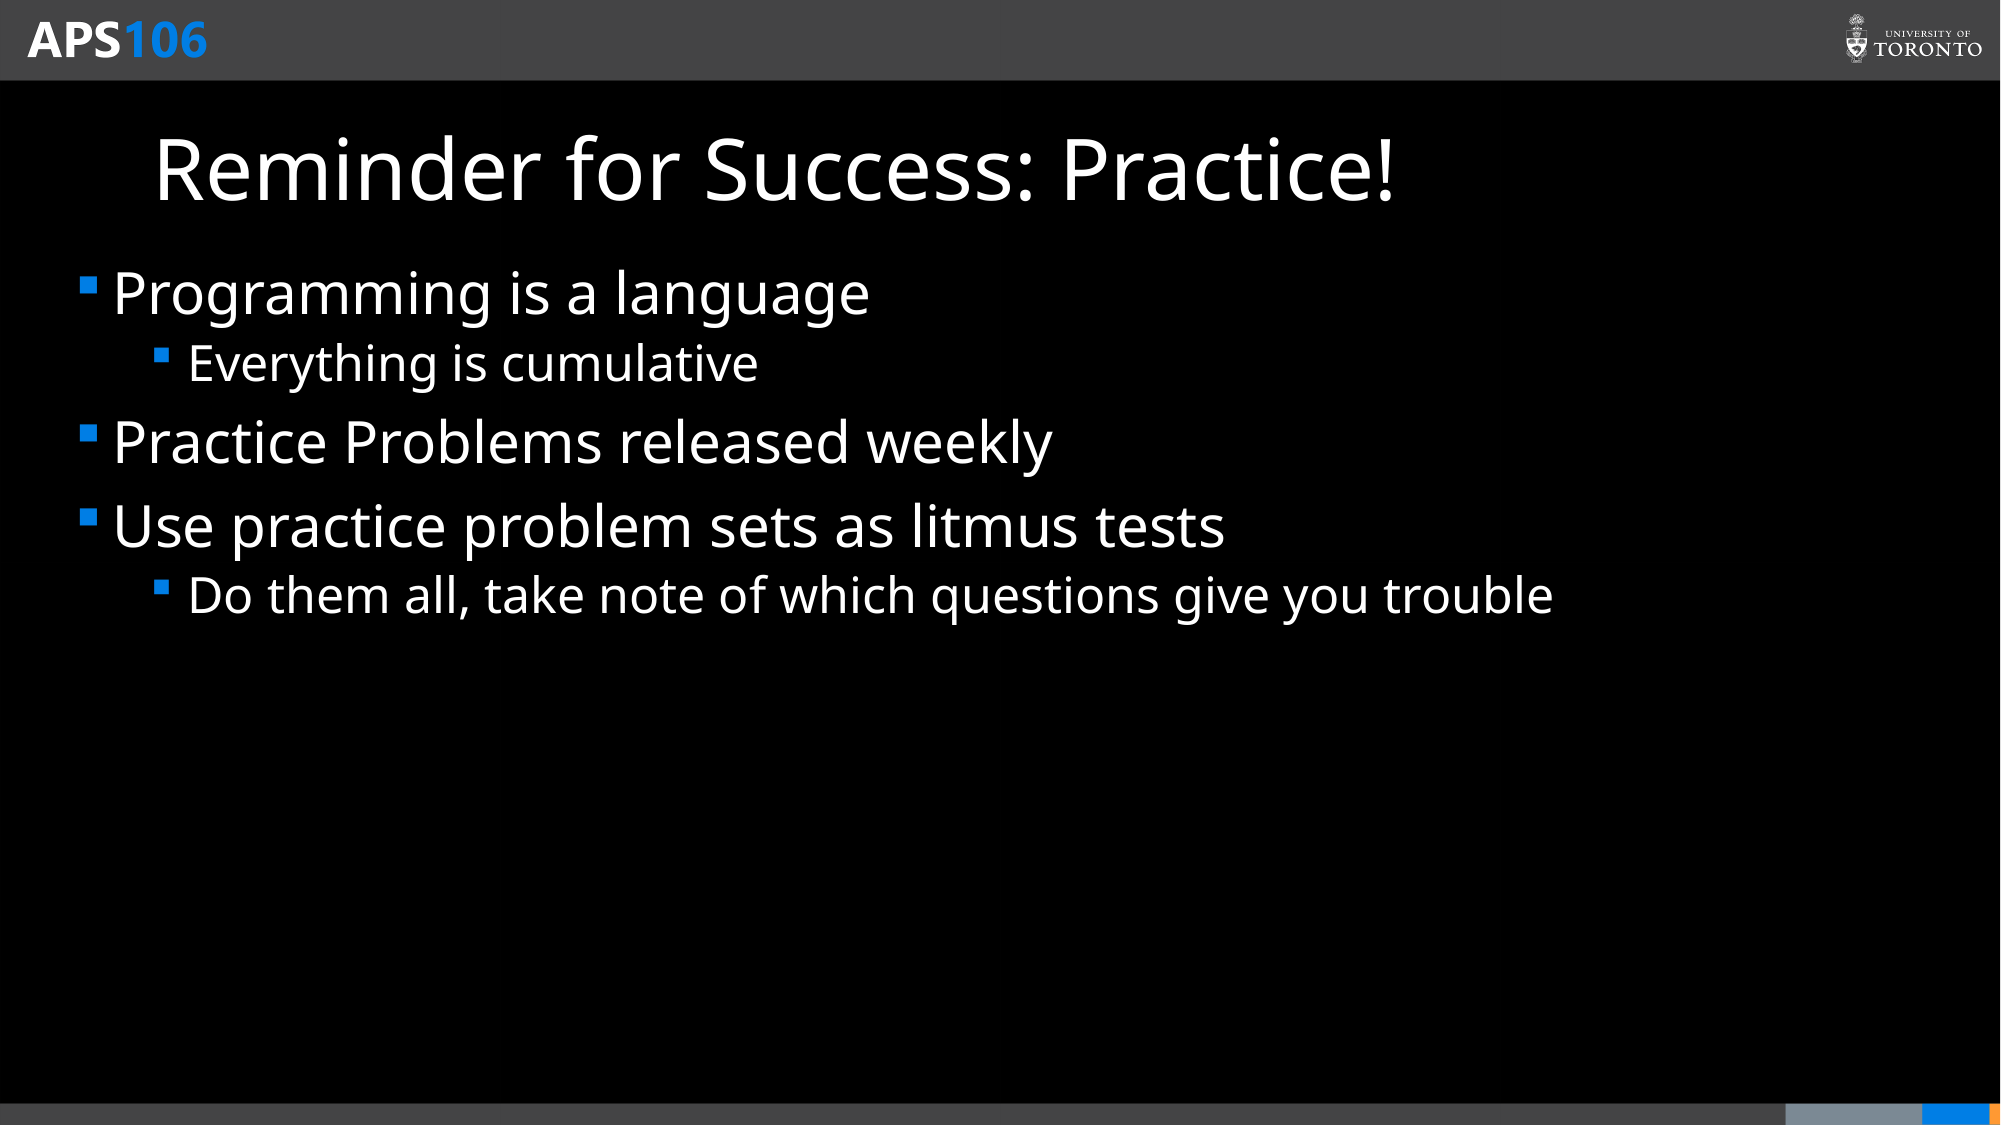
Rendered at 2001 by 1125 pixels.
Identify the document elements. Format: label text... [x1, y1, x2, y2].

list Programming is a language Everything is cumulative Practice Problems released weekly Use practice problem sets as litmus tests Do them all, take note of which questions give you trouble [60, 257, 1977, 1051]
picture [0, 0, 2001, 1125]
title Reminder for Success: Practice! [137, 119, 1863, 227]
